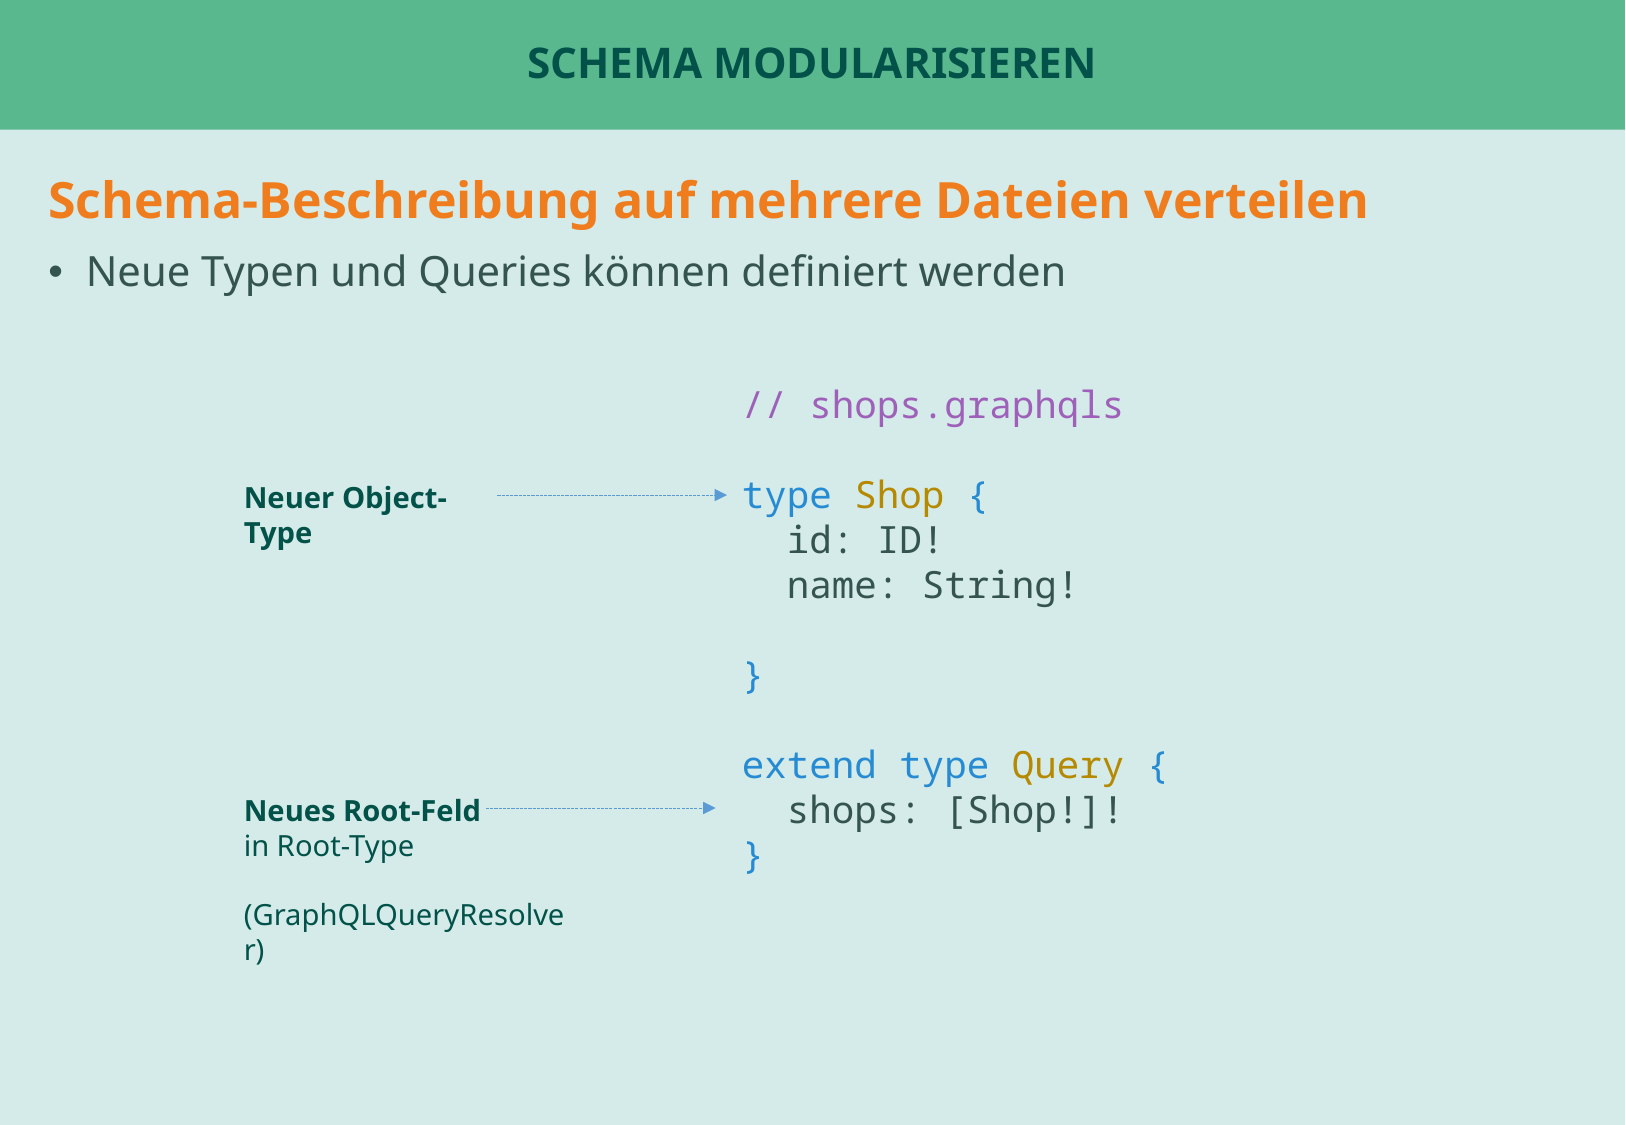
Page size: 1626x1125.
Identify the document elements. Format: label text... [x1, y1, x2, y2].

title Schema modularisieren [0, 0, 1625, 130]
list Schema-Beschreibung auf mehrere Dateien verteilen Neue Typen und Queries können definiert werden [33, 168, 1592, 329]
text_box Neuer Object-Type [228, 471, 515, 557]
text_box // shops.graphqls type Shop { id: ID! name: String! } extend type Query { shops: [Shop!]! } [727, 373, 1540, 974]
text_box Neues Root-Feld in Root-Type (GraphQLQueryResolver) [228, 784, 587, 974]
